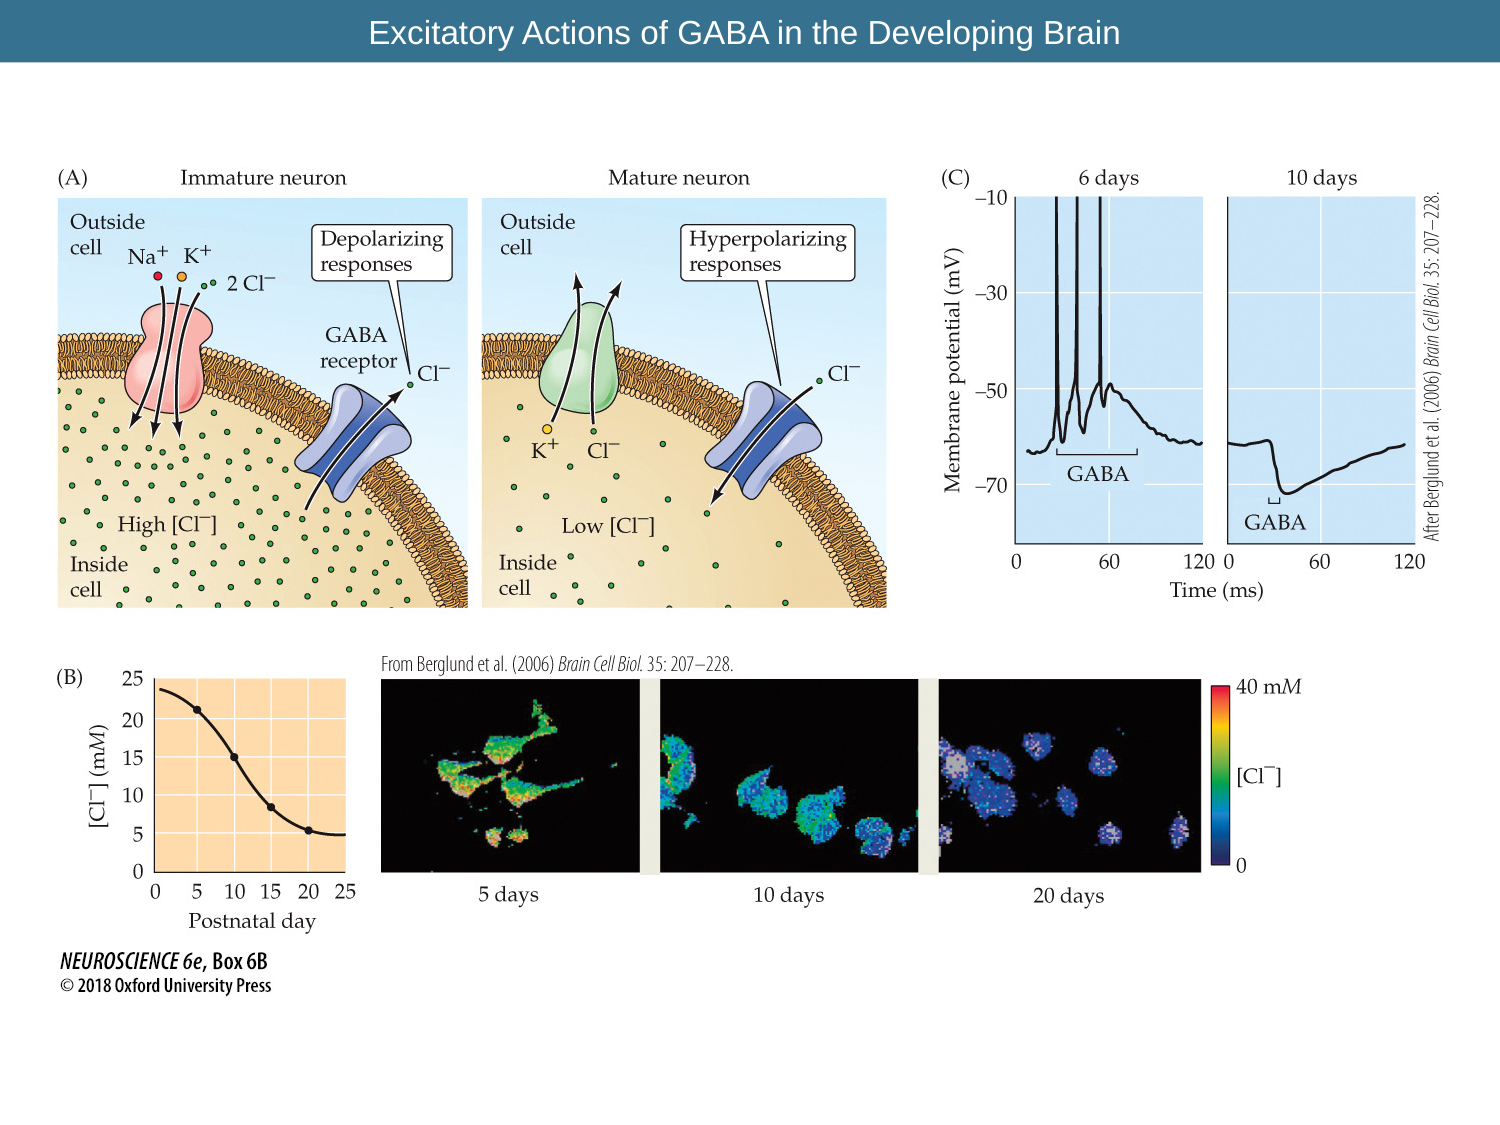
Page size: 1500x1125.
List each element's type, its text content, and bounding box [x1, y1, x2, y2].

title Excitatory Actions of GABA in the Developing Brain [0, 0, 1500, 63]
picture [49, 158, 1451, 1001]
